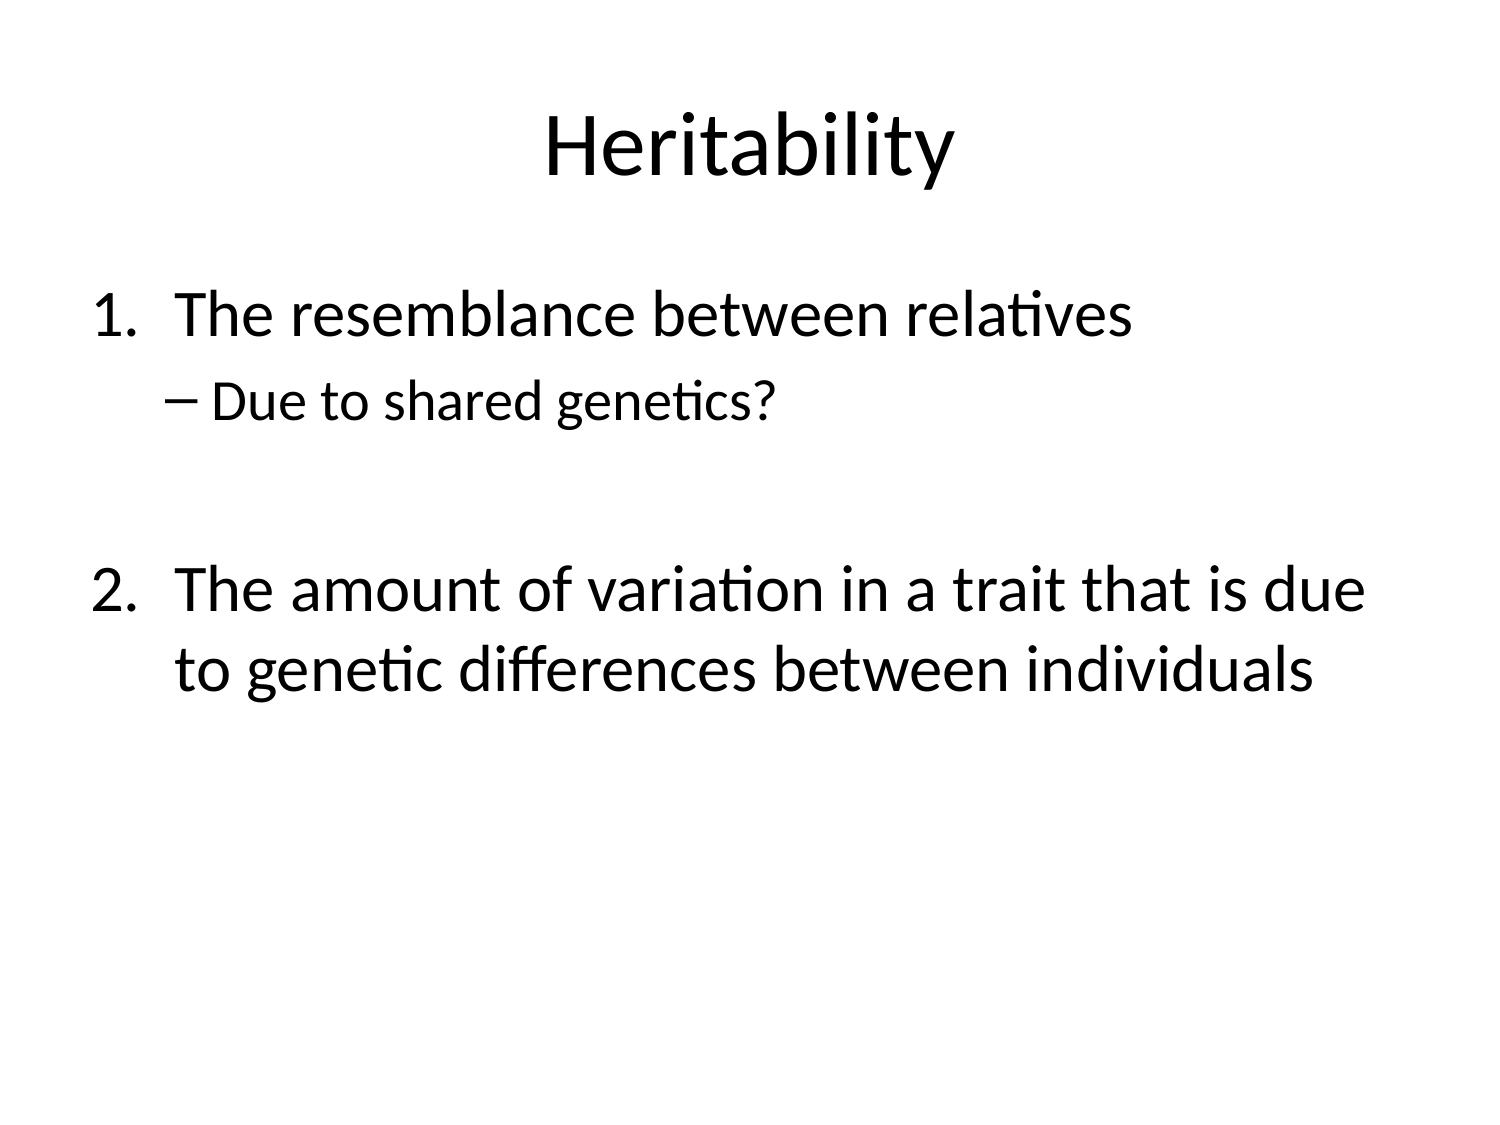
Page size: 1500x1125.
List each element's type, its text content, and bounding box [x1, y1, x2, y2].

title Heritability [75, 45, 1425, 233]
list The resemblance between relatives Due to shared genetics? The amount of variation in a trait that is due to genetic differences between individuals [75, 262, 1425, 1005]
